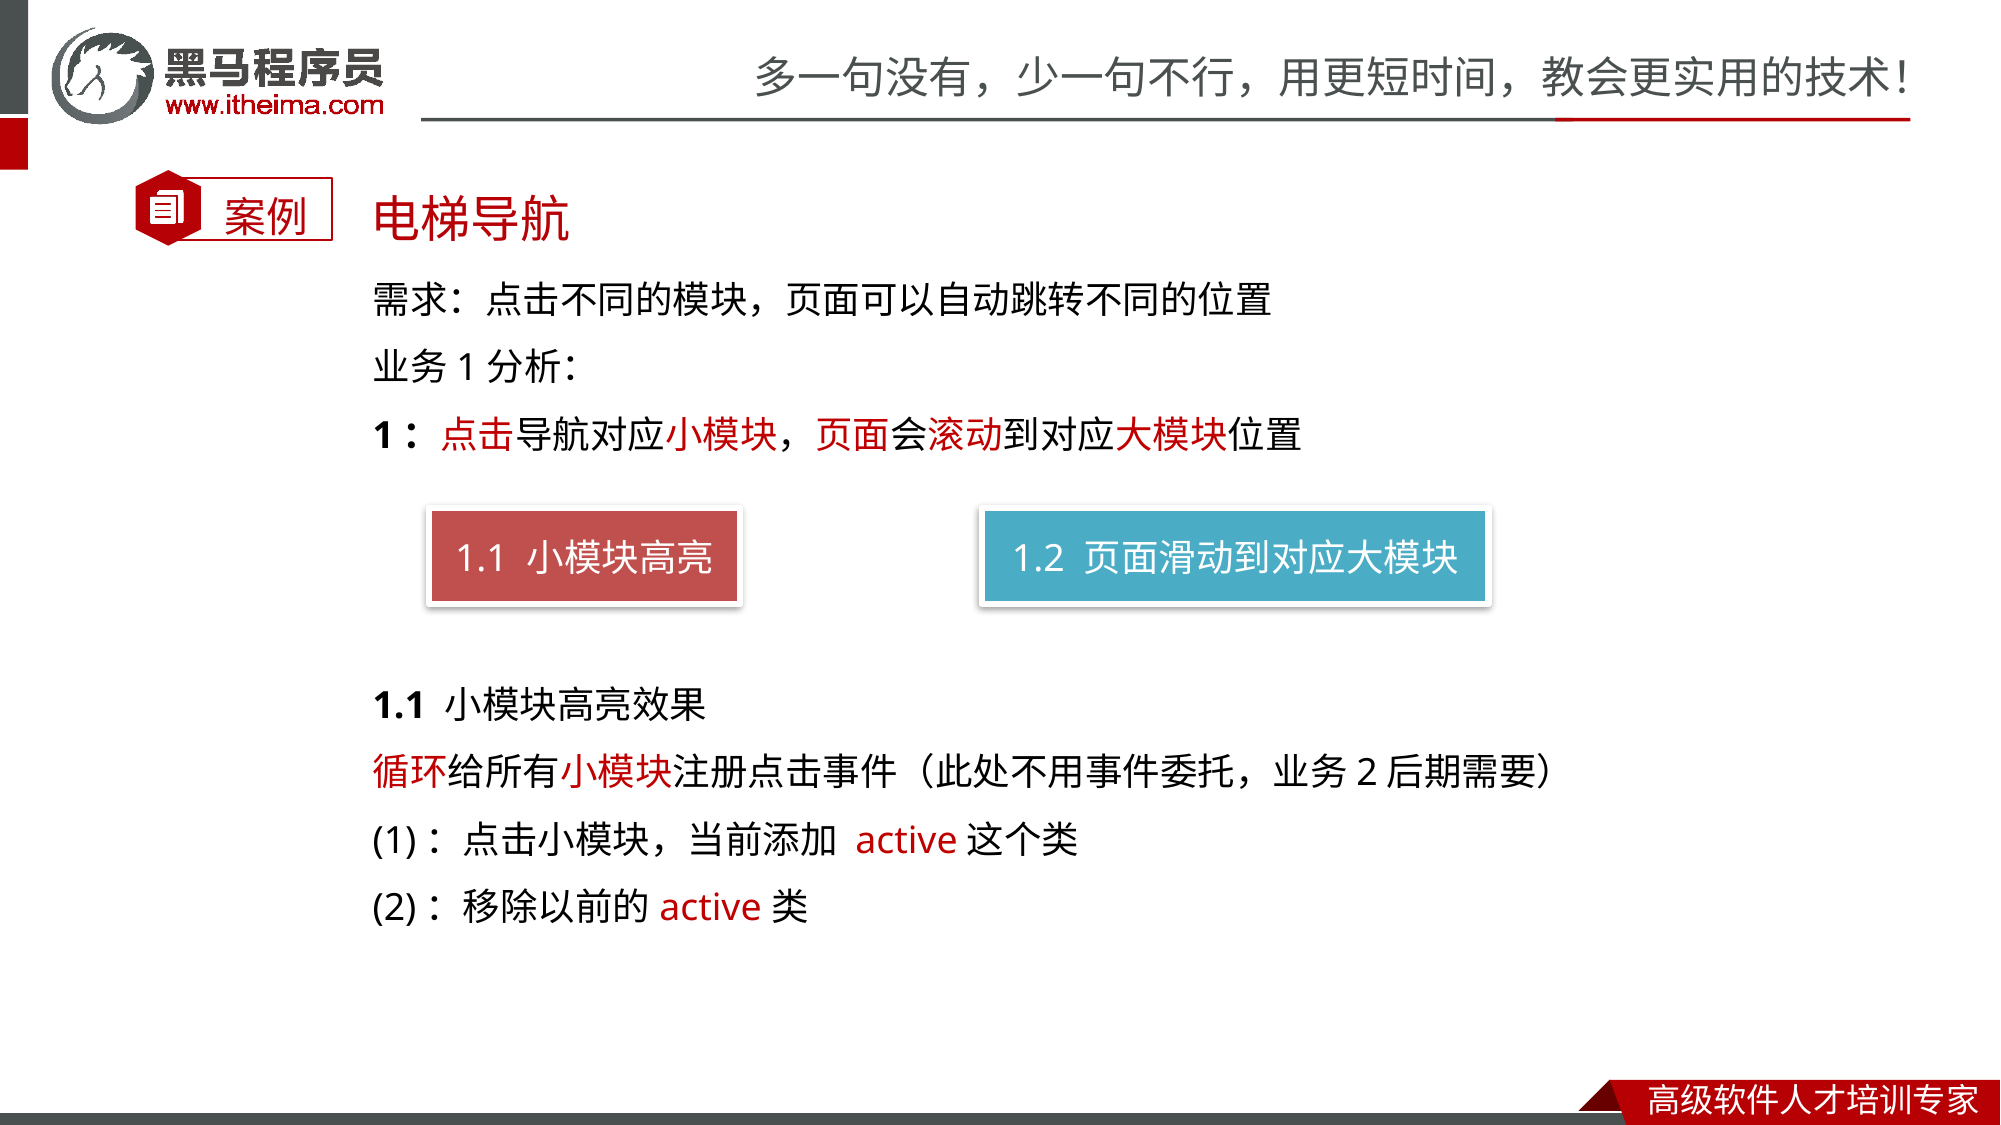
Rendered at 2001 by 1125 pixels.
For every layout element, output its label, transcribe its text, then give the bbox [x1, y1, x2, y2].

text_box 1.1 小模块高亮 [426, 505, 743, 607]
picture [50, 26, 384, 125]
text_box 需求：点击不同的模块，页面可以自动跳转不同的位置 业务1分析： 1：点击导航对应小模块，页面会滚动到对应大模块位置 1.1 小模块高亮效果 循环给所有小模块注册点击事件（此处不用事件委托，业务2后期需要） (1)：点击小模块，当前添加 active这个类 (2)：移除以前的active类 [357, 245, 1896, 936]
text_box 1.2 页面滑动到对应大模块 [979, 505, 1492, 607]
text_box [135, 158, 338, 246]
text_box 电梯导航 [355, 150, 1375, 255]
